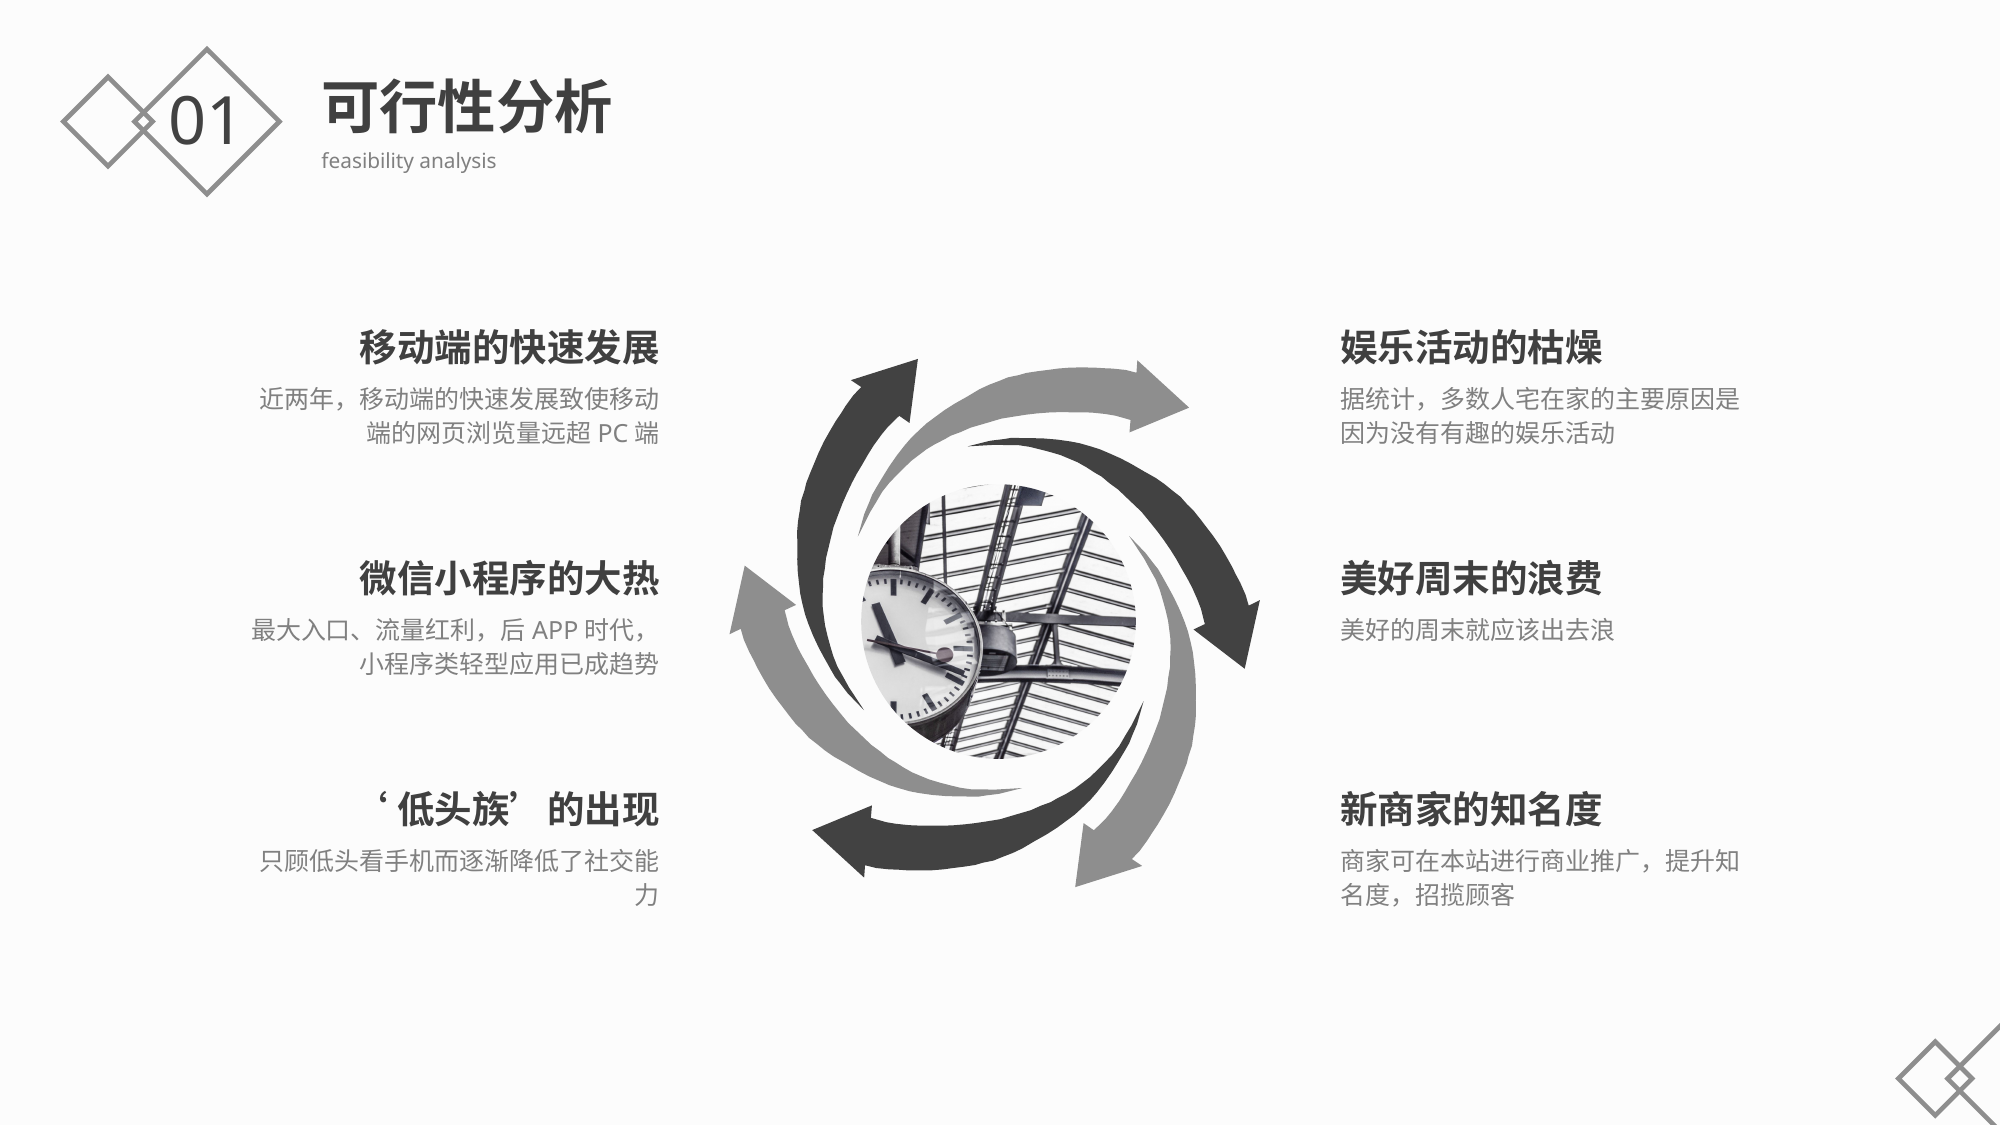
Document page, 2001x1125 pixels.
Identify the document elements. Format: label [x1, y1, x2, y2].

text_box [221, 778, 675, 918]
text_box [221, 316, 675, 457]
text_box [63, 49, 2000, 1125]
text_box [1325, 778, 1779, 918]
text_box [1325, 547, 1779, 650]
text_box [760, 309, 1243, 934]
text_box [1325, 316, 1779, 457]
text_box [221, 547, 675, 687]
